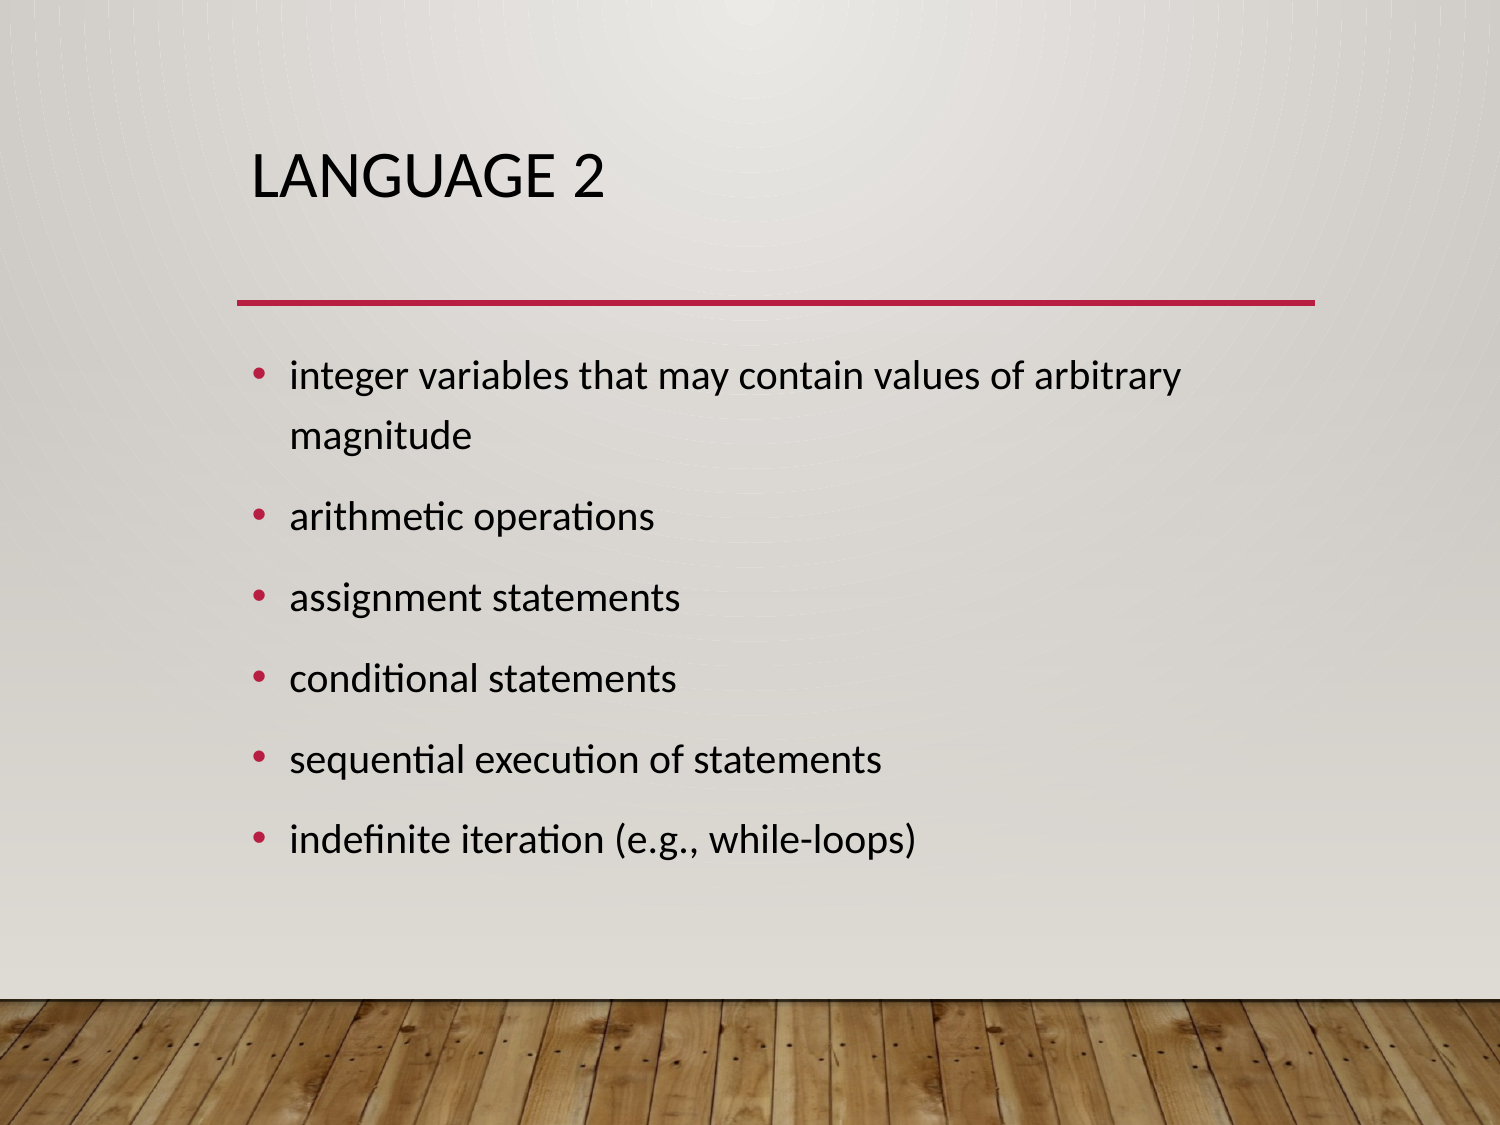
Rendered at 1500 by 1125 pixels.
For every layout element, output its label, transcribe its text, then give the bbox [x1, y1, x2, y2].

list integer variables that may contain values of arbitrary magnitude arithmetic operations assignment statements conditional statements sequential execution of statements indefinite iteration (e.g., while-loops) [236, 330, 1315, 897]
picture [0, 999, 1500, 1125]
title Language 2 [236, 131, 1315, 305]
